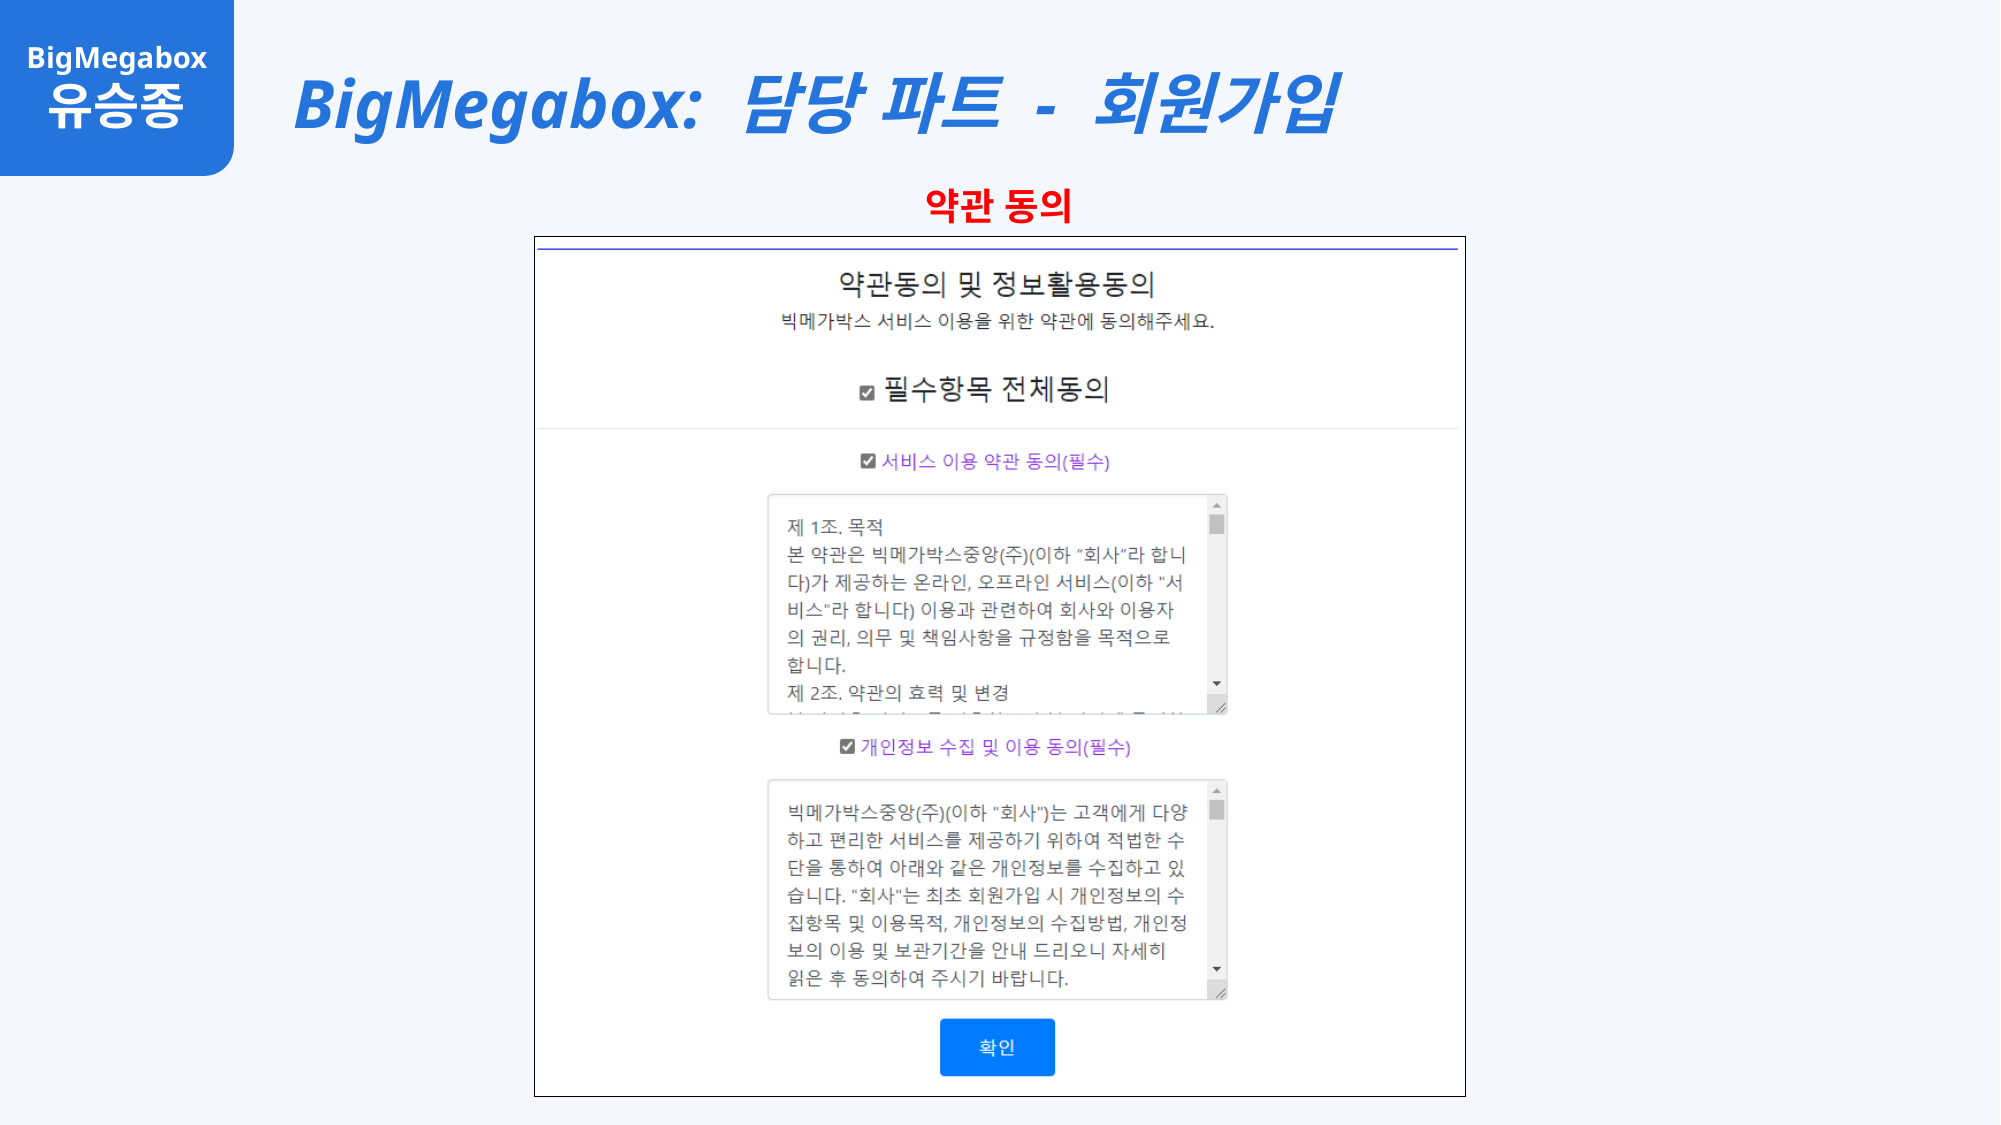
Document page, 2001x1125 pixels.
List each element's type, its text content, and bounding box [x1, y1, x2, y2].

text_box BigMegabox: 담당 파트 - 회원가입 [278, 13, 1515, 149]
text_box BigMegabox 유승종 [11, 32, 223, 143]
picture [534, 236, 1466, 1097]
text_box [0, 0, 235, 177]
text_box 약관 동의 [830, 175, 1169, 236]
